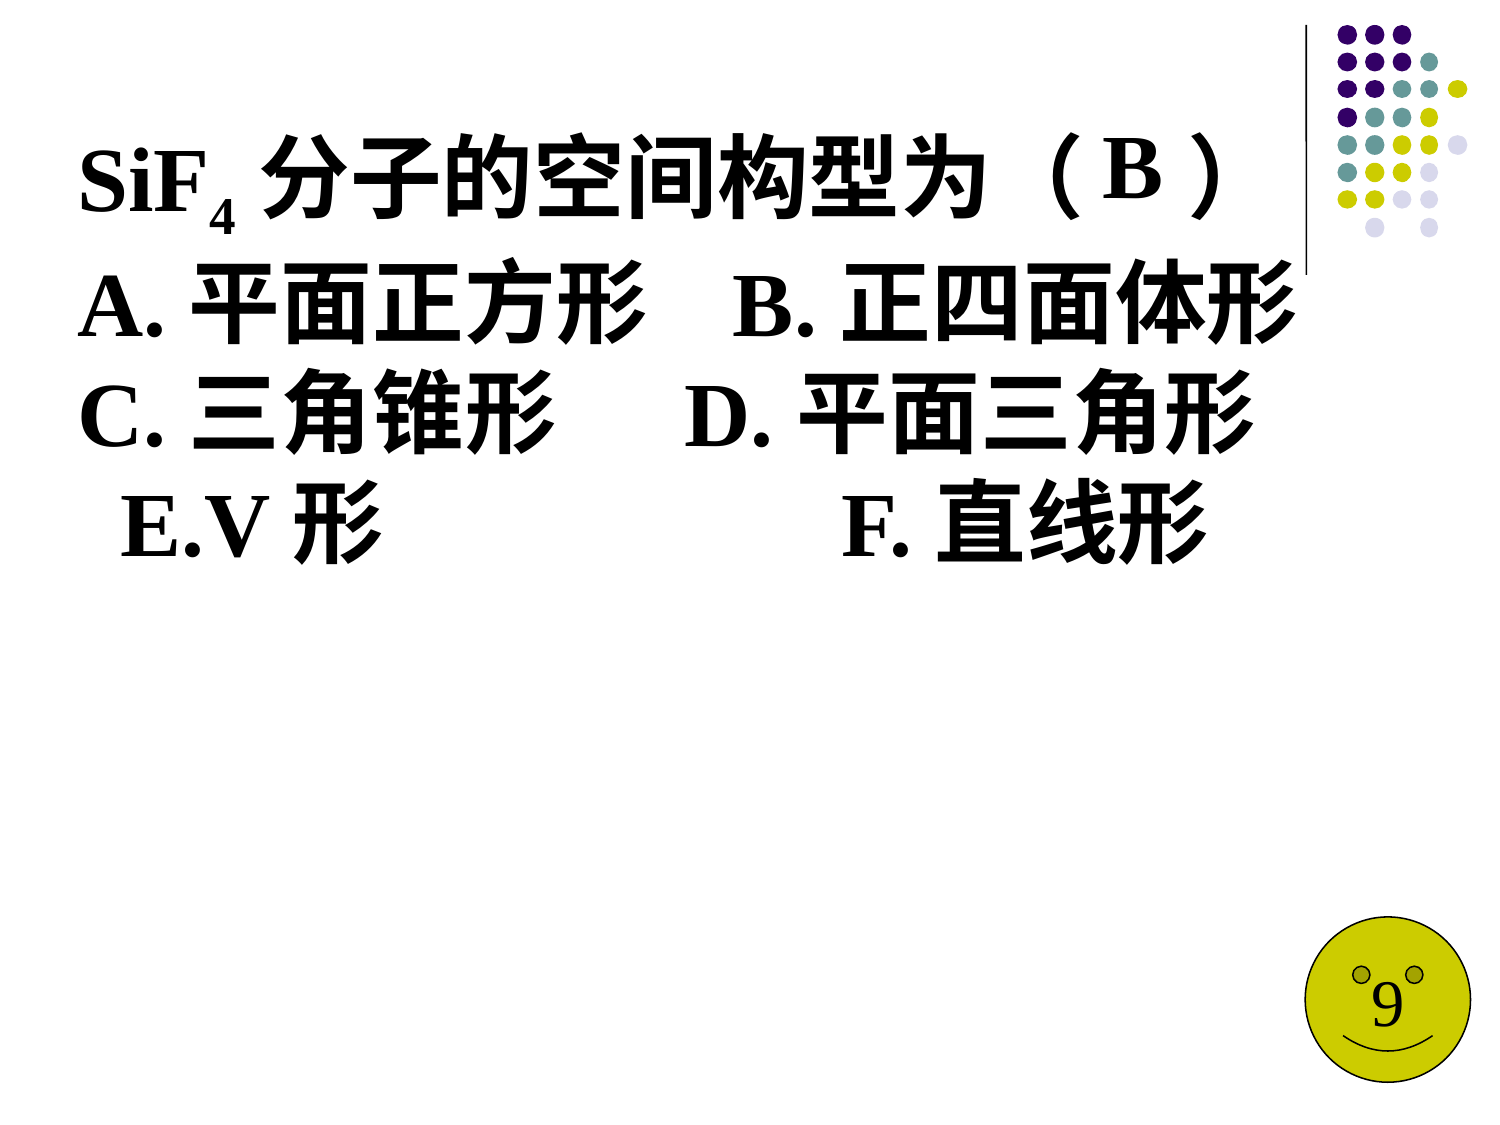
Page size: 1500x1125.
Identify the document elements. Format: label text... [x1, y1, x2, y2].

text_box SiF4分子的空间构型为（ ） A.平面正方形 B.正四面体形 C.三角锥形 D.平面三角形 E.V形 F.直线形 [62, 112, 1376, 583]
text_box 9 [1305, 916, 1471, 1083]
text_box B [1087, 99, 1179, 225]
